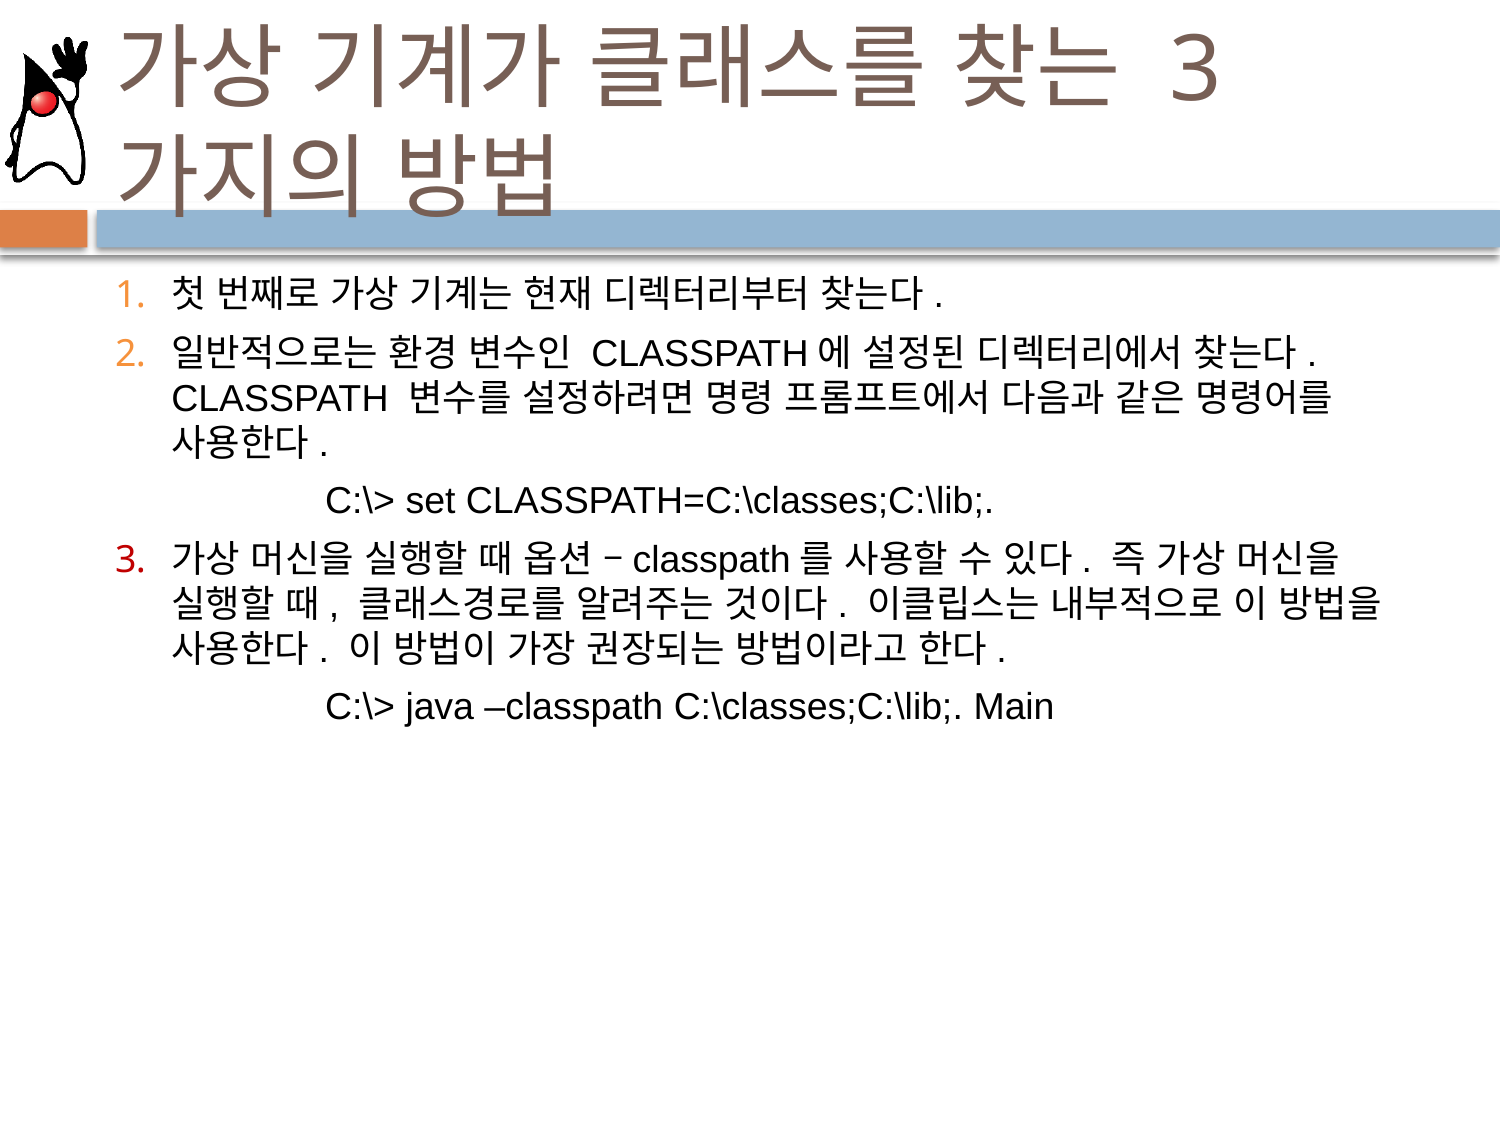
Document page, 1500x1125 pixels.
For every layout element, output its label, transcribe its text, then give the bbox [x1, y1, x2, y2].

title 가상 기계가 클래스를 찾는 3가지의 방법 [100, 37, 1438, 200]
picture [5, 37, 88, 185]
list 첫 번째로 가상 기계는 현재 디렉터리부터 찾는다. 일반적으로는 환경 변수인 CLASSPATH에 설정된 디렉터리에서 찾는다. CLASSPATH 변수를 설정하려면 명령 프롬프트에서 다음과 같은 명령어를 사용한다. C:\> set CLASSPATH=C:\classes;C:\lib;. 가상 머신을 실행할 때 옵션 –classpath를 사용할 수 있다. 즉 가상 머신을 실행할 때, 클래스경로를 알려주는 것이다. 이클립스는 내부적으로 이 방법을 사용한다. 이 방법이 가장 권장되는 방법이라고 한다. C:\> java –classpath C:\classes;C:\lib;. Main [100, 262, 1438, 1000]
